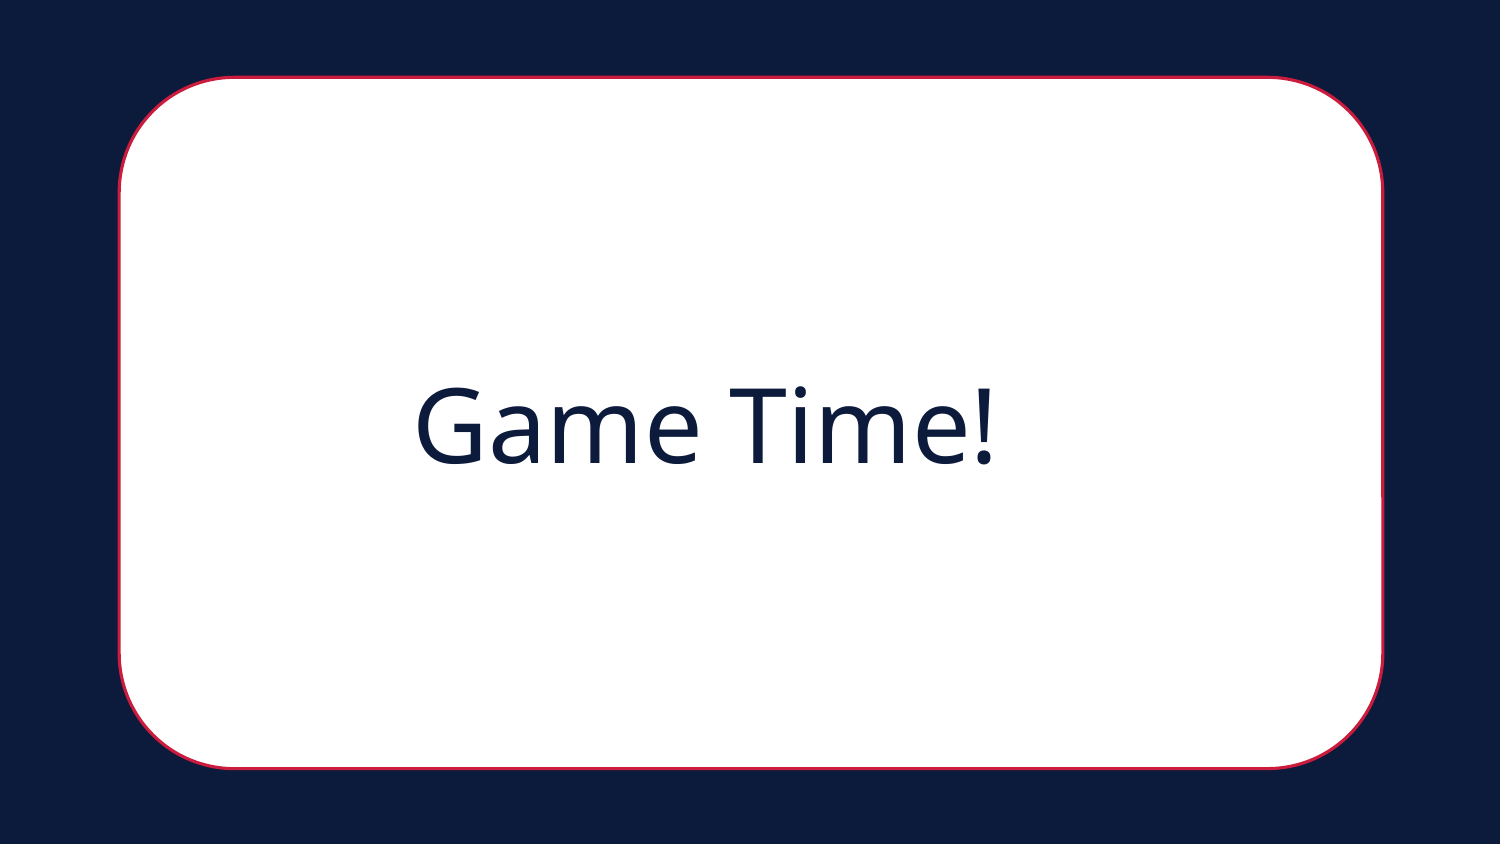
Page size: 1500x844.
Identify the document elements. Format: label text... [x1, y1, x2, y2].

title Game Time! [397, 350, 1103, 494]
